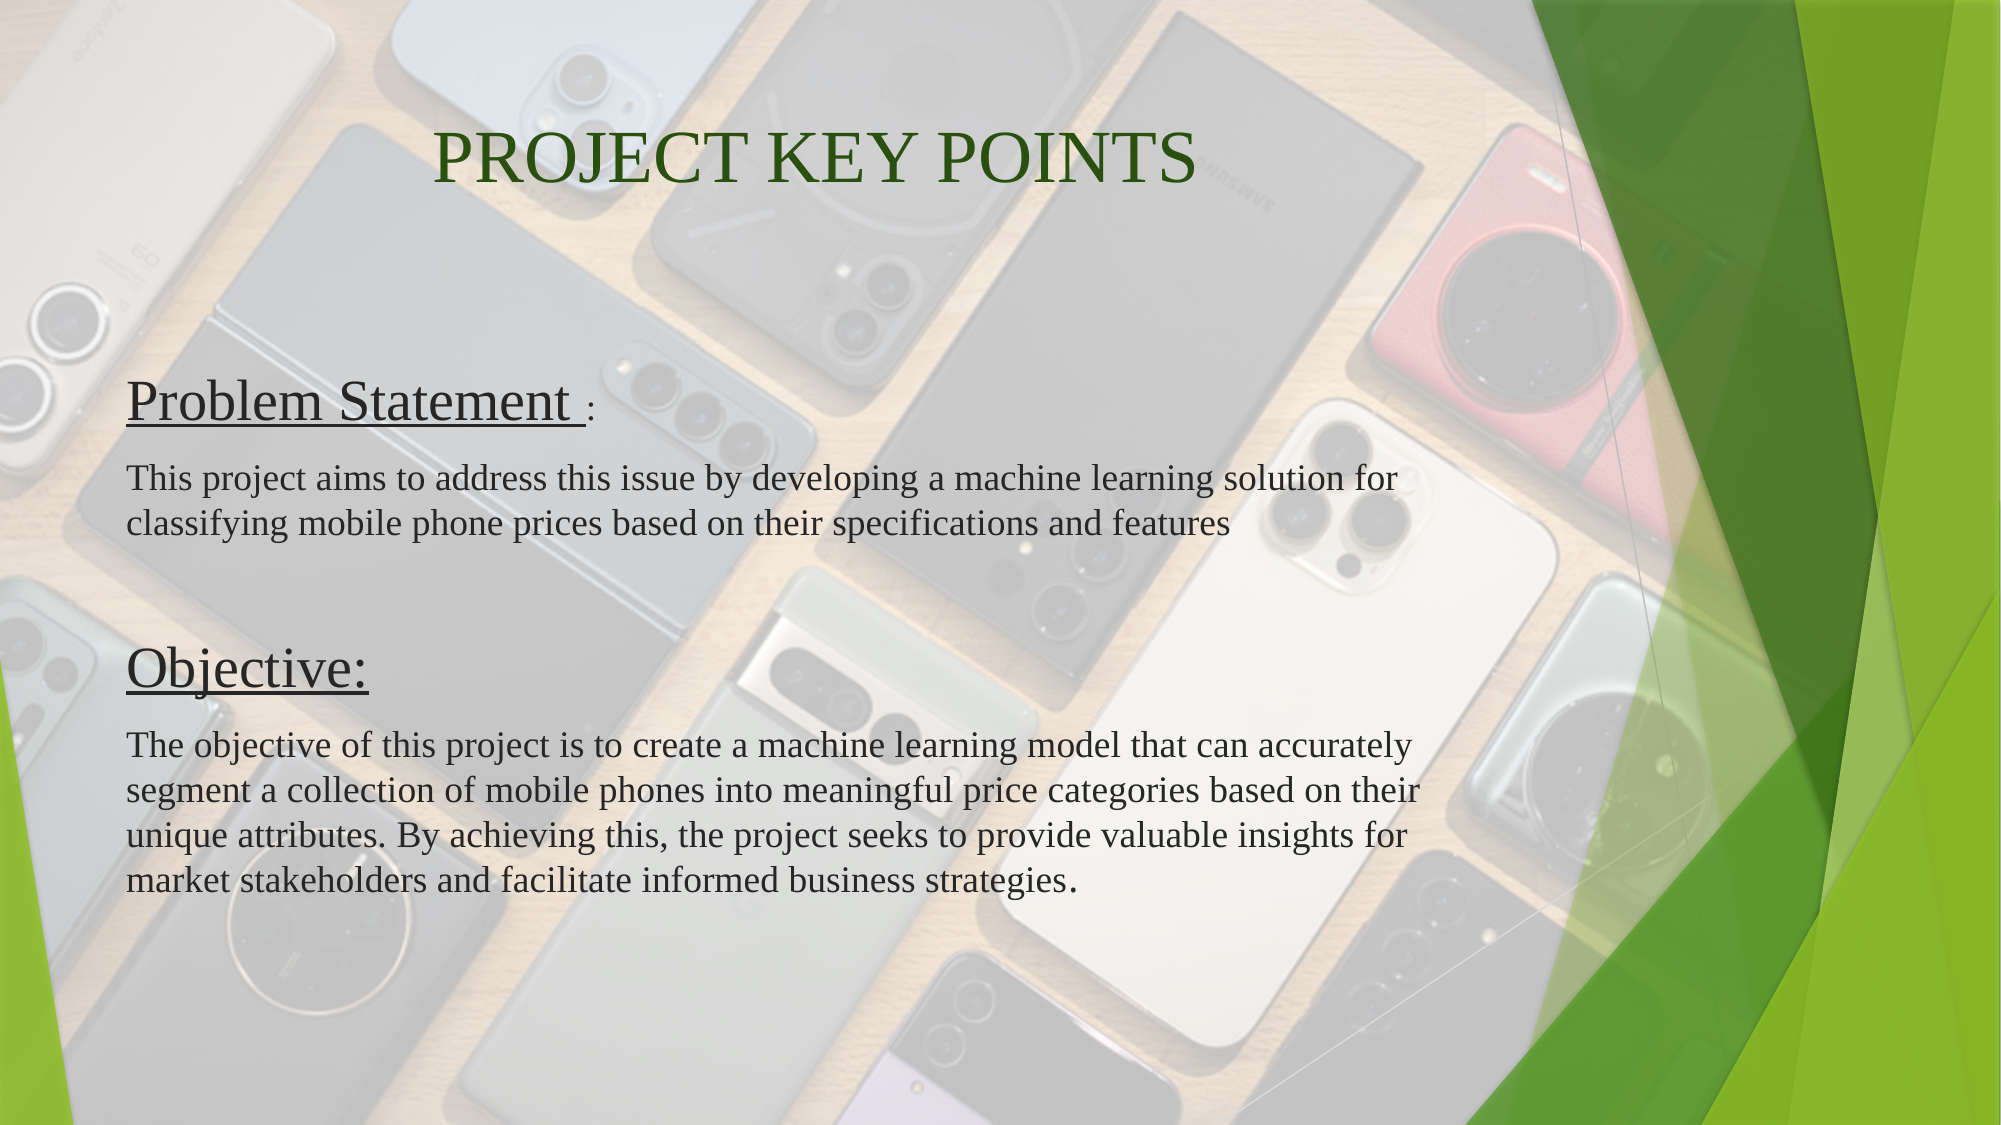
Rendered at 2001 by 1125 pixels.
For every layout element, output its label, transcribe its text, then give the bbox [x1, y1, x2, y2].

title PROJECT KEY POINTS [111, 99, 1522, 317]
list Problem Statement : This project aims to address this issue by developing a machine learning solution for classifying mobile phone prices based on their specifications and features Objective: The objective of this project is to create a machine learning model that can accurately segment a collection of mobile phones into meaningful price categories based on their unique attributes. By achieving this, the project seeks to provide valuable insights for market stakeholders and facilitate informed business strategies. [111, 354, 1522, 992]
